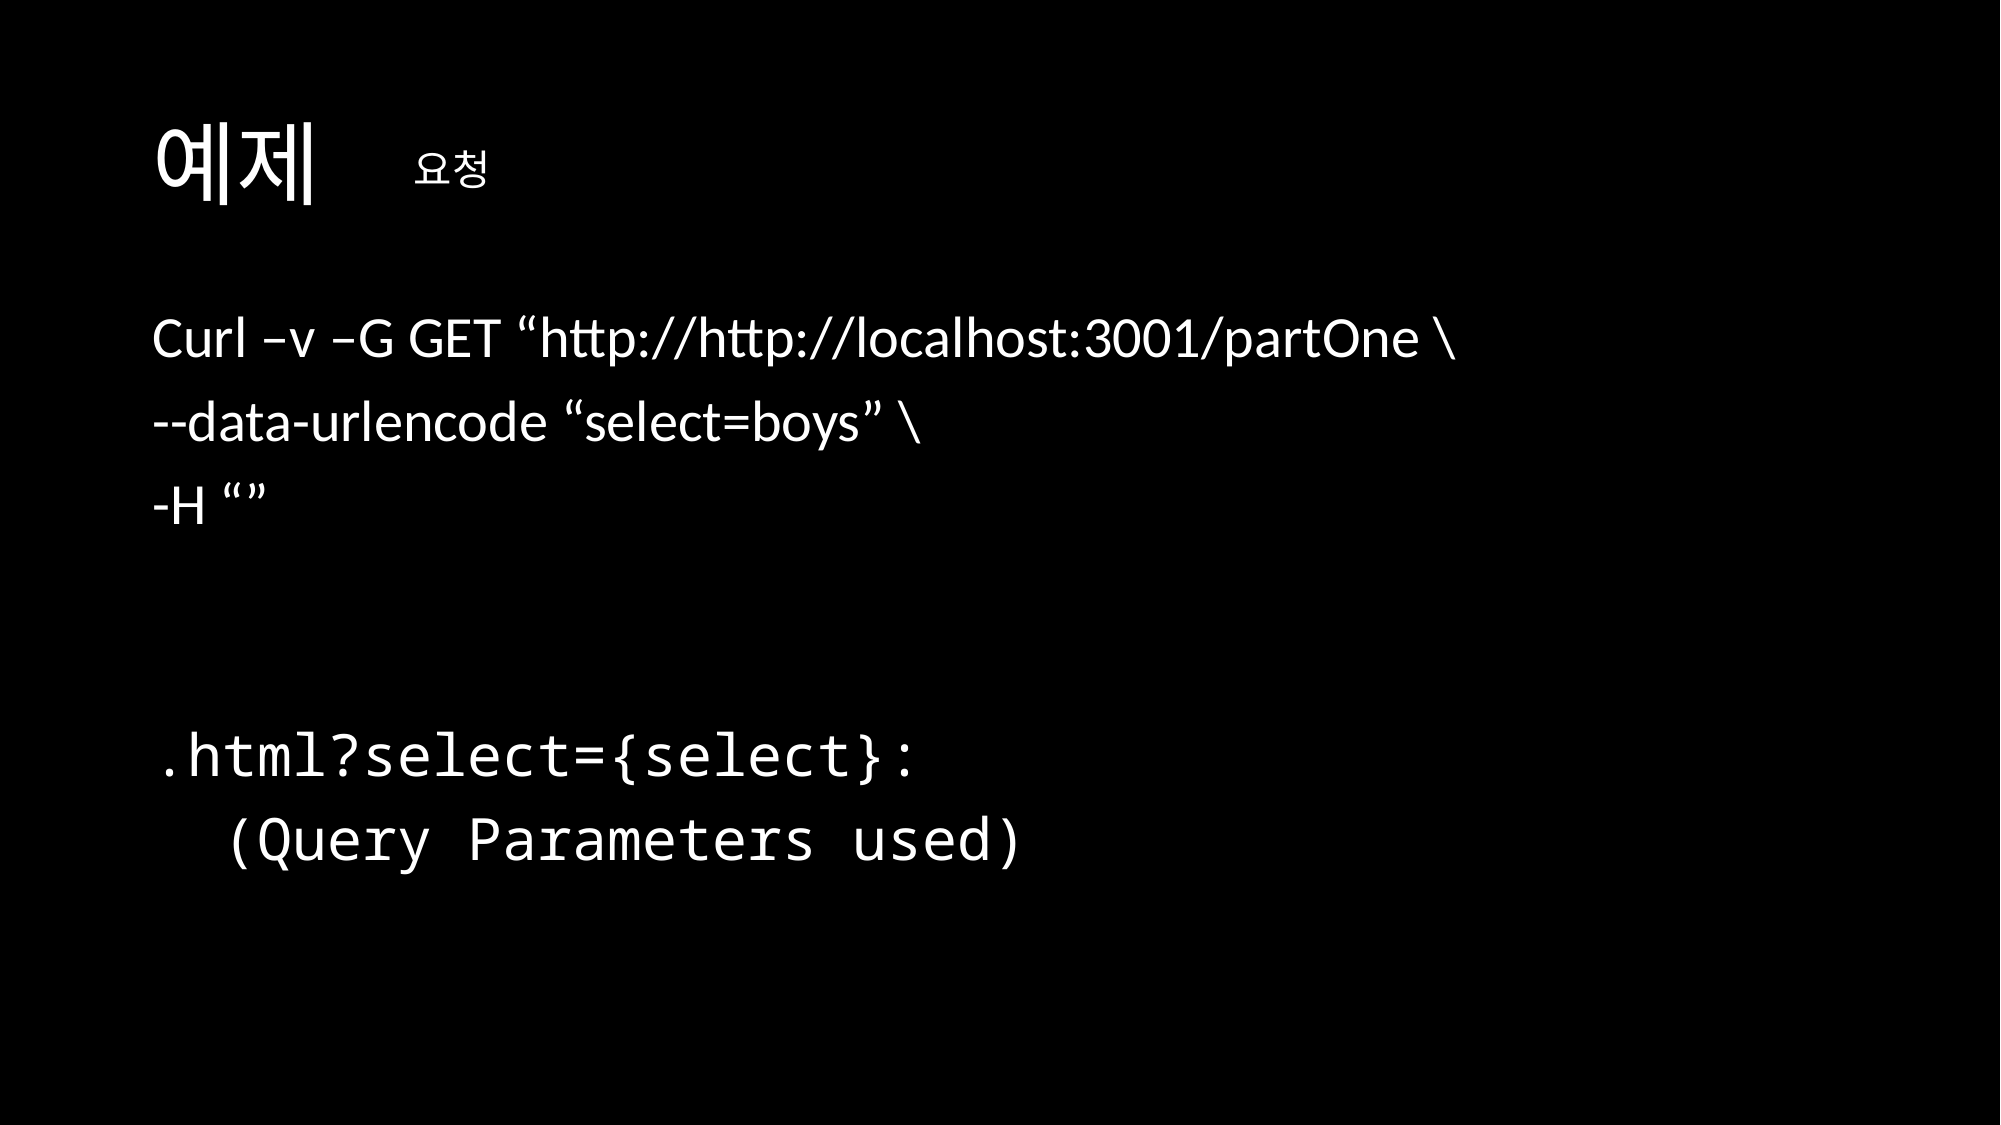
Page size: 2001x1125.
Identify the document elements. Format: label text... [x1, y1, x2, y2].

text_box 요청 [399, 135, 954, 201]
list Curl –v –G GET “http://http://localhost:3001/partOne \ --data-urlencode “select=boys” \ -H “” .html?select={select}: (Query Parameters used) [137, 299, 1863, 1014]
title 예제 [137, 59, 1863, 278]
